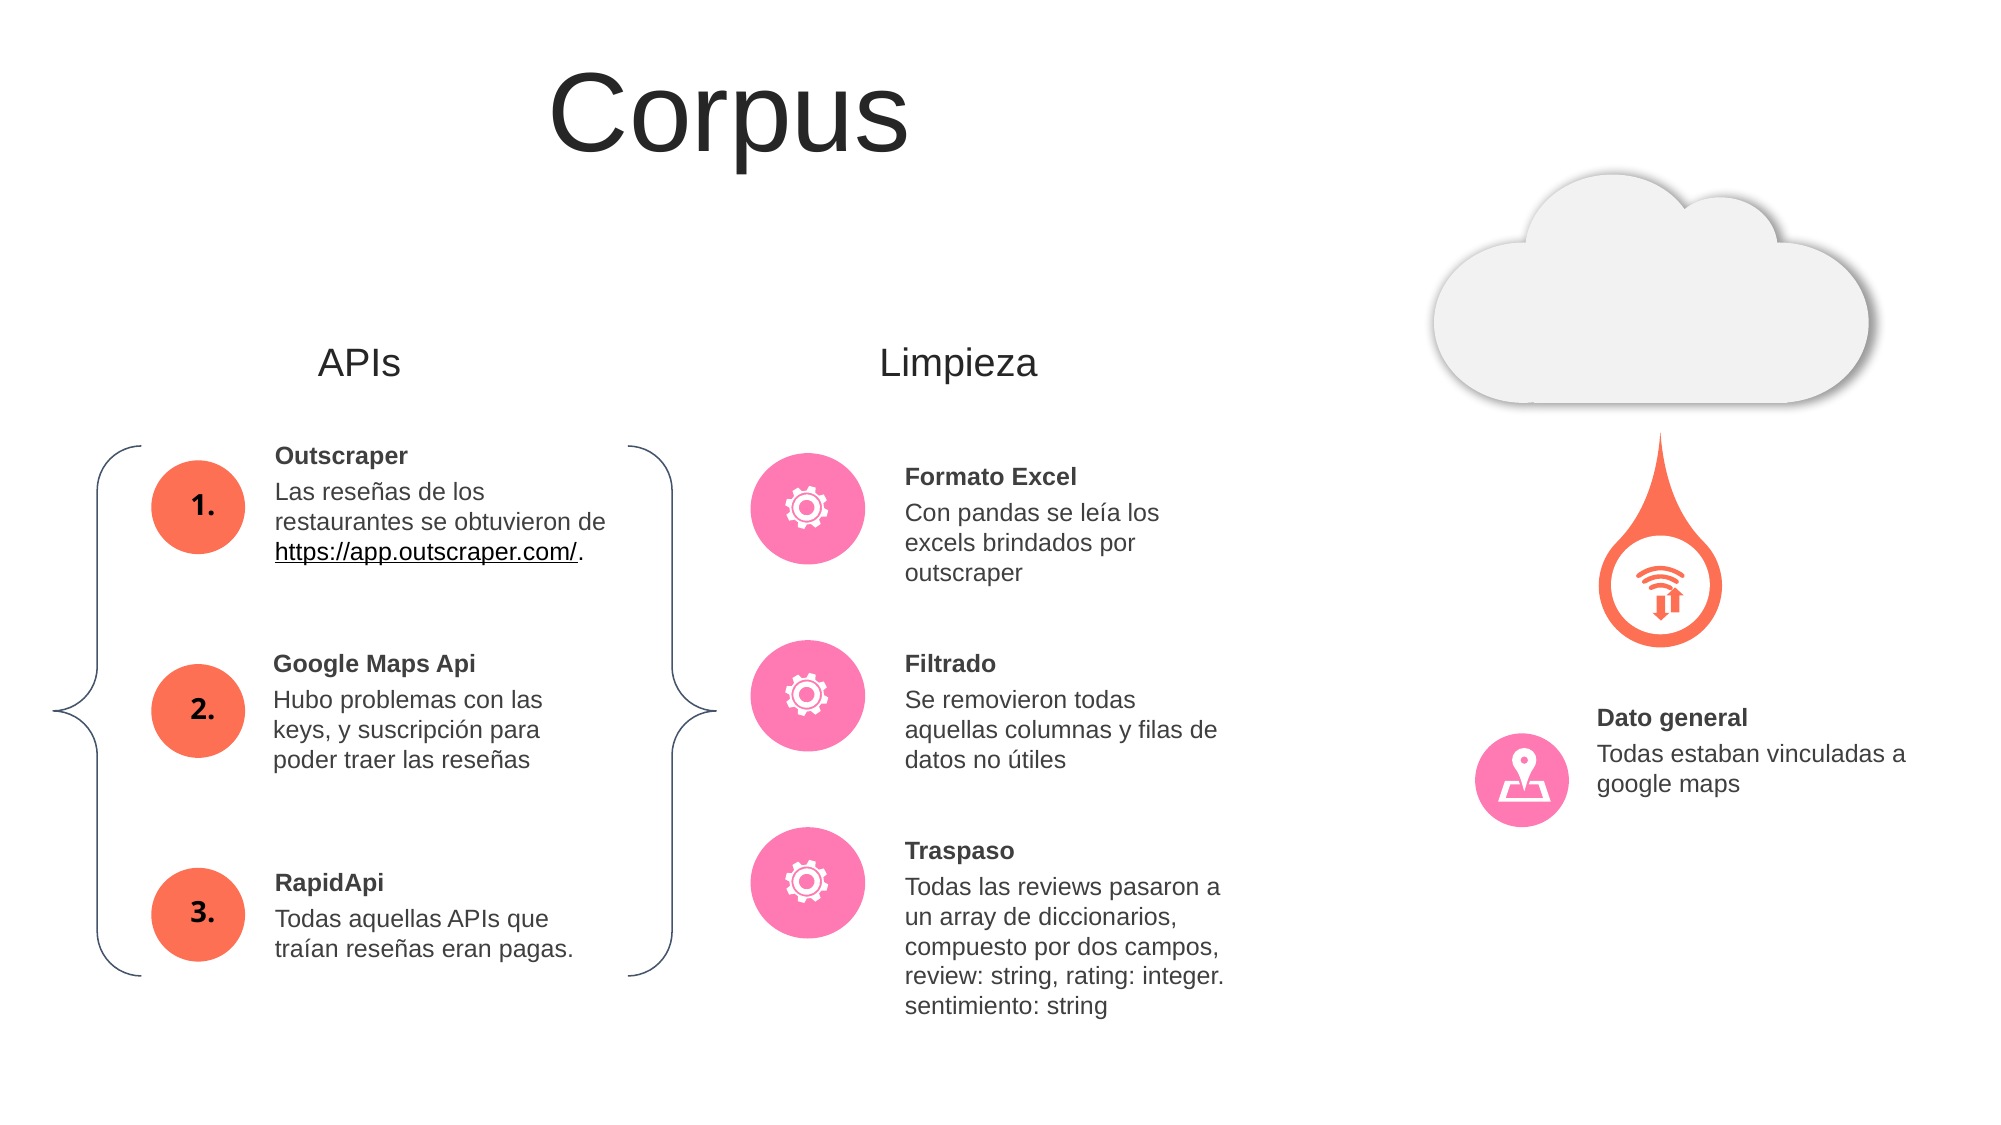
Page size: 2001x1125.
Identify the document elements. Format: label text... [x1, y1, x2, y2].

list APIs [258, 304, 462, 424]
text_box [1498, 747, 1551, 802]
text_box [1433, 174, 1869, 403]
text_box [889, 639, 1250, 783]
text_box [259, 858, 628, 971]
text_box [259, 431, 628, 575]
text_box [785, 672, 829, 716]
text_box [889, 452, 1250, 596]
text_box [257, 639, 618, 783]
text_box [750, 640, 866, 752]
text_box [1573, 498, 1748, 674]
text_box [750, 453, 866, 565]
list Corpus [53, 55, 1406, 175]
text_box [1475, 733, 1569, 828]
text_box [750, 827, 866, 939]
text_box [785, 485, 829, 529]
list Limpieza [856, 304, 1060, 424]
text_box [53, 445, 717, 976]
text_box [889, 826, 1250, 1030]
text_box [1581, 694, 1942, 806]
text_box [785, 859, 829, 903]
